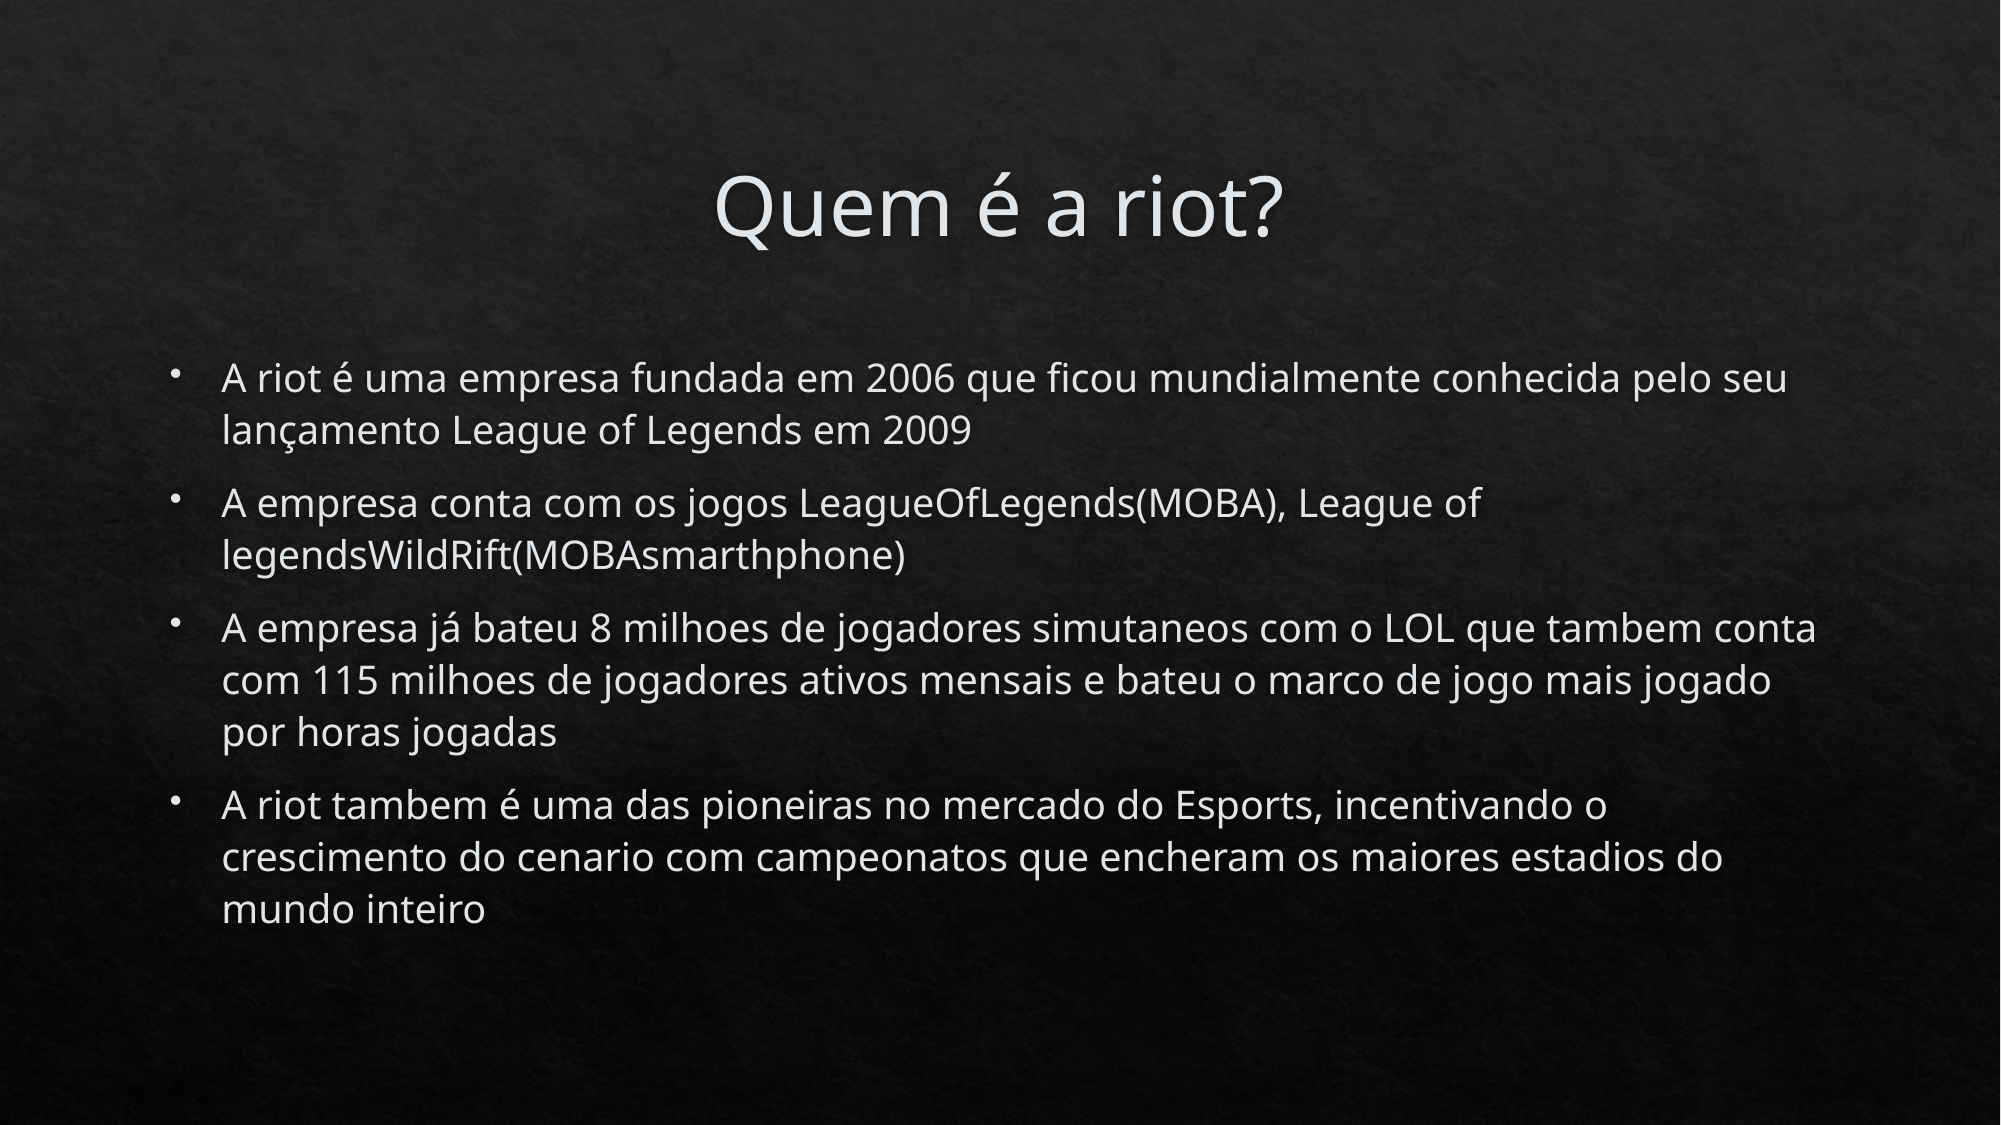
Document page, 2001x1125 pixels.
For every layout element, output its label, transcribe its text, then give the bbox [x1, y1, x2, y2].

title Quem é a riot? [149, 99, 1849, 307]
list A riot é uma empresa fundada em 2006 que ficou mundialmente conhecida pelo seu lançamento League of Legends em 2009 A empresa conta com os jogos LeagueOfLegends(MOBA), League of legendsWildRift(MOBAsmarthphone) A empresa já bateu 8 milhoes de jogadores simutaneos com o LOL que tambem conta com 115 milhoes de jogadores ativos mensais e bateu o marco de jogo mais jogado por horas jogadas A riot tambem é uma das pioneiras no mercado do Esports, incentivando o crescimento do cenario com campeonatos que encheram os maiores estadios do mundo inteiro [149, 340, 1849, 950]
